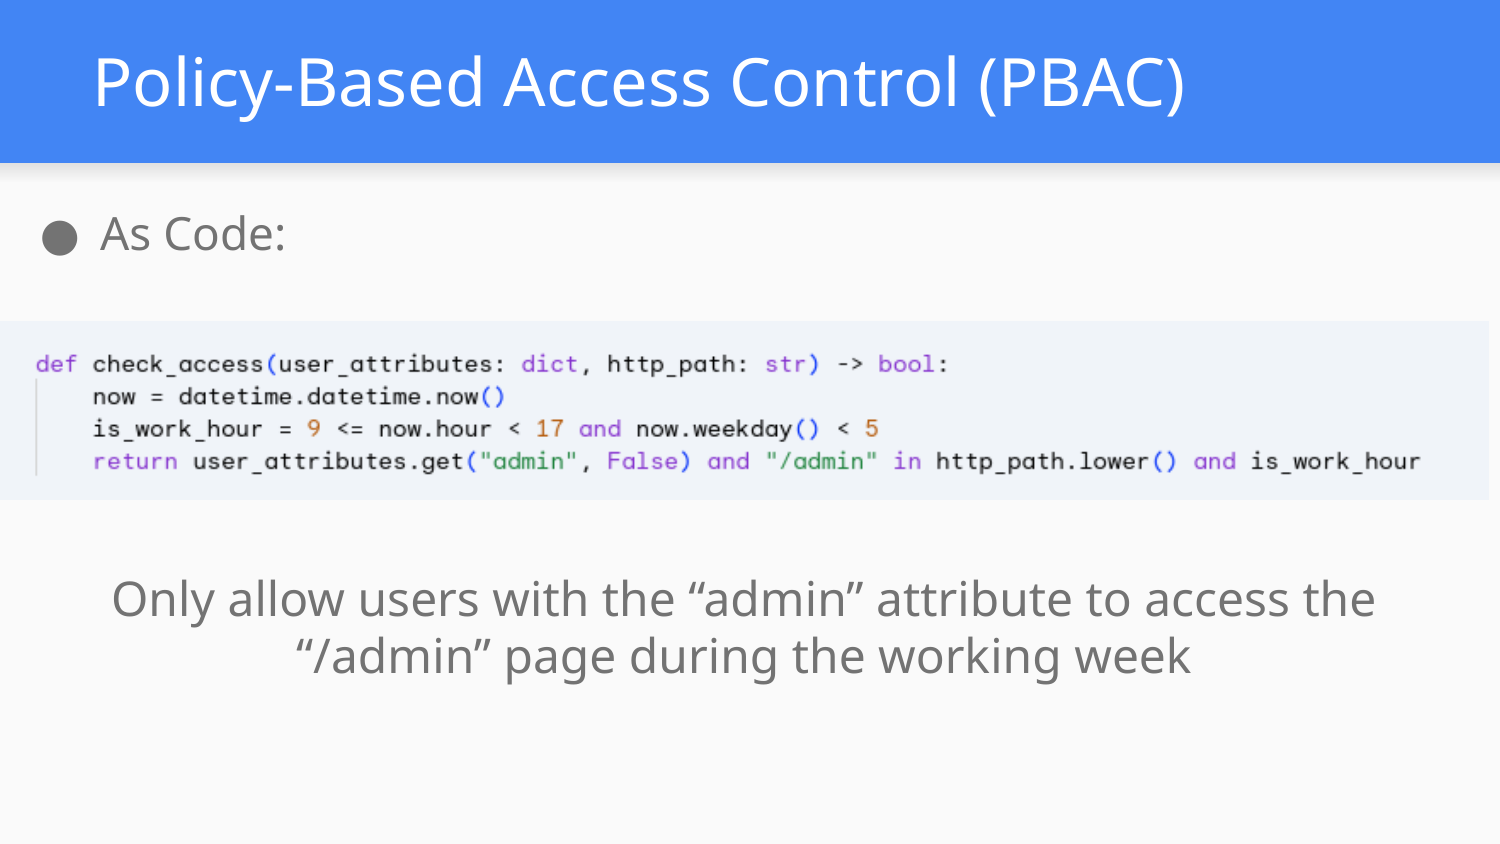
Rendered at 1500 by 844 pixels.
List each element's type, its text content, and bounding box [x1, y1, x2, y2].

list As Code: [10, 181, 1489, 320]
picture [0, 320, 1489, 500]
text_box Only allow users with the “admin” attribute to access the “/admin” page during the working week [57, 553, 1433, 775]
list As Code: [10, 506, 1489, 786]
title Policy-Based Access Control (PBAC) [77, 8, 1427, 135]
